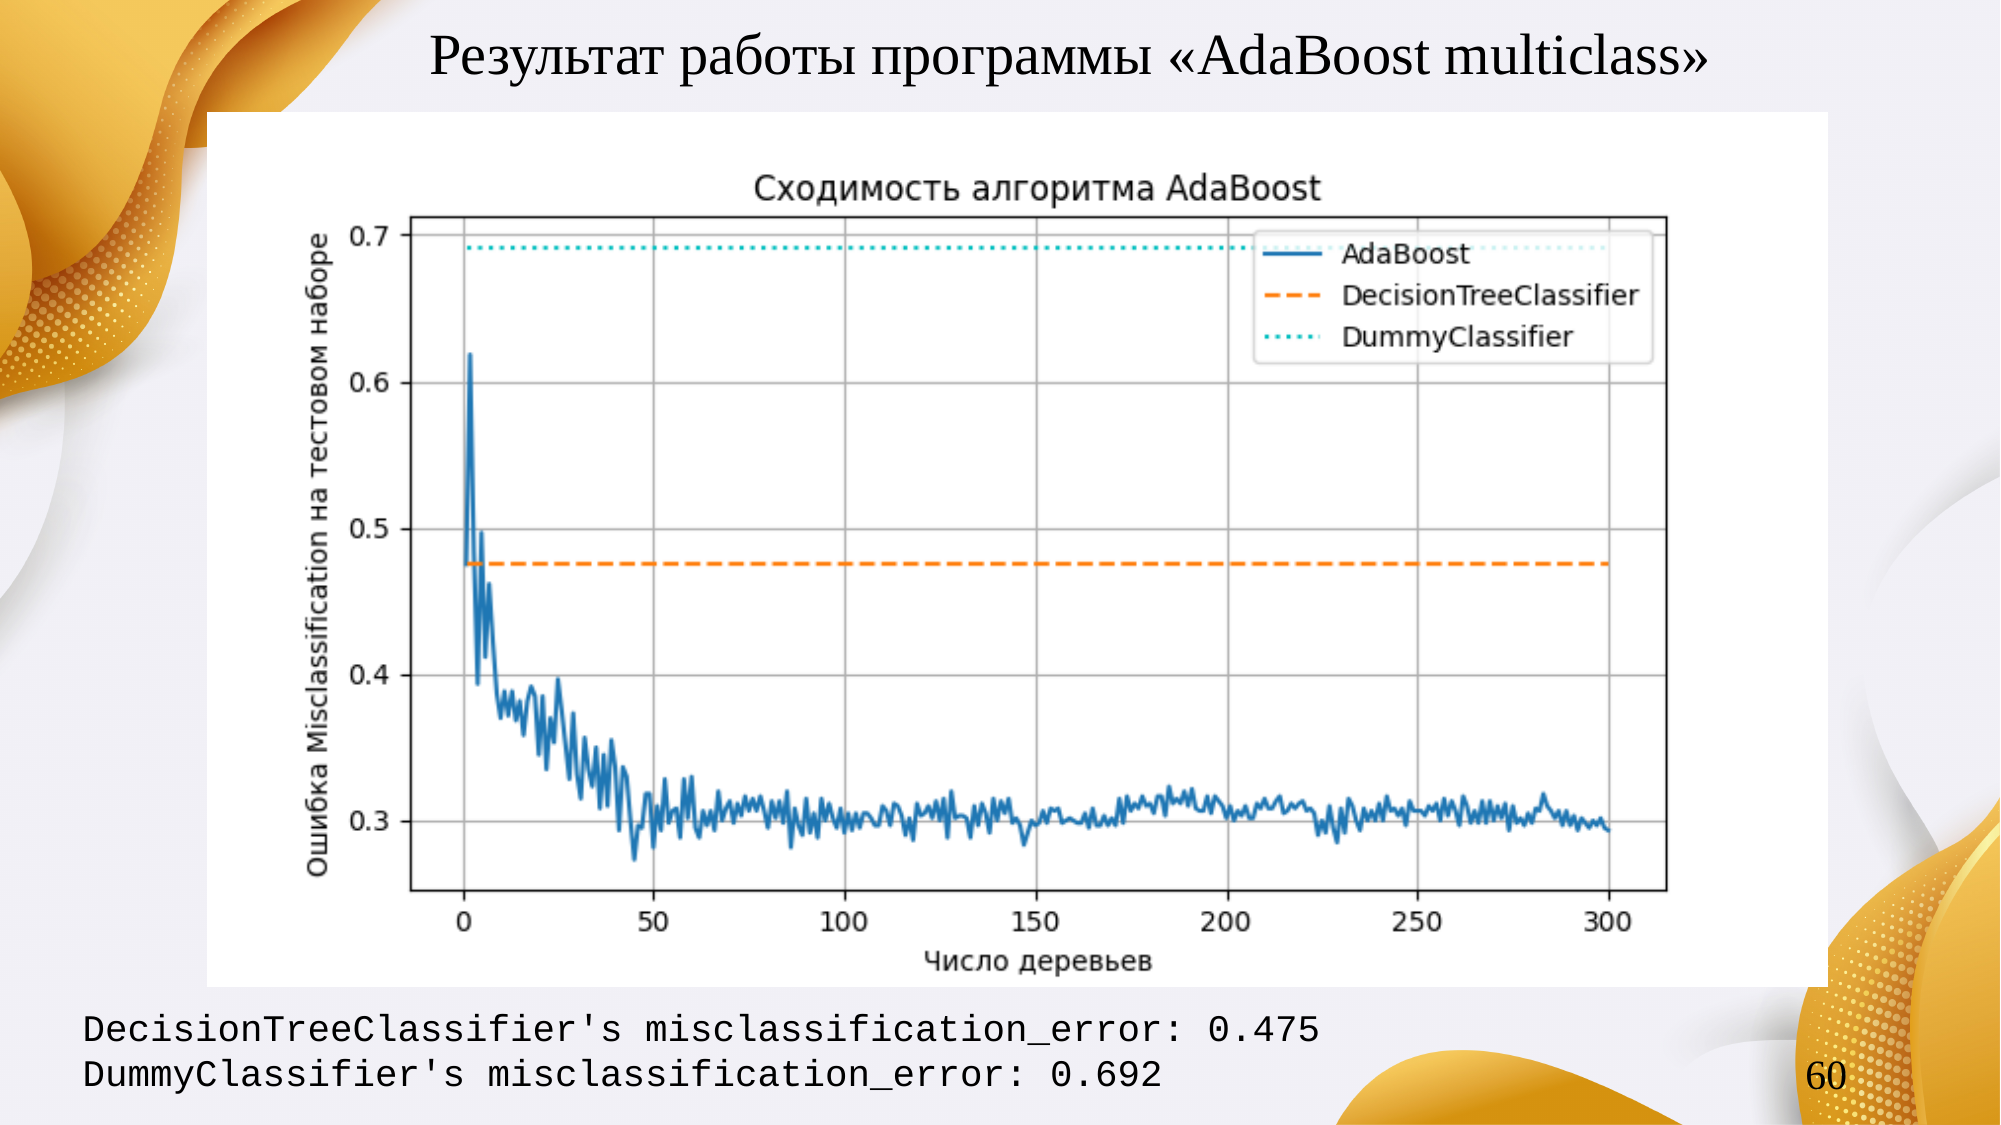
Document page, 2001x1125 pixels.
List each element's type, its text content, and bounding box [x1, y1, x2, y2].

text_box DecisionTreeClassifier's misclassification_error: 0.475 DummyClassifier's misclassification_error: 0.692 [67, 996, 1565, 1102]
slide_number 60 [1412, 1042, 1863, 1103]
picture [0, 0, 2000, 1125]
title Результат работы программы «AdaBoost multiclass» [207, 0, 1933, 113]
